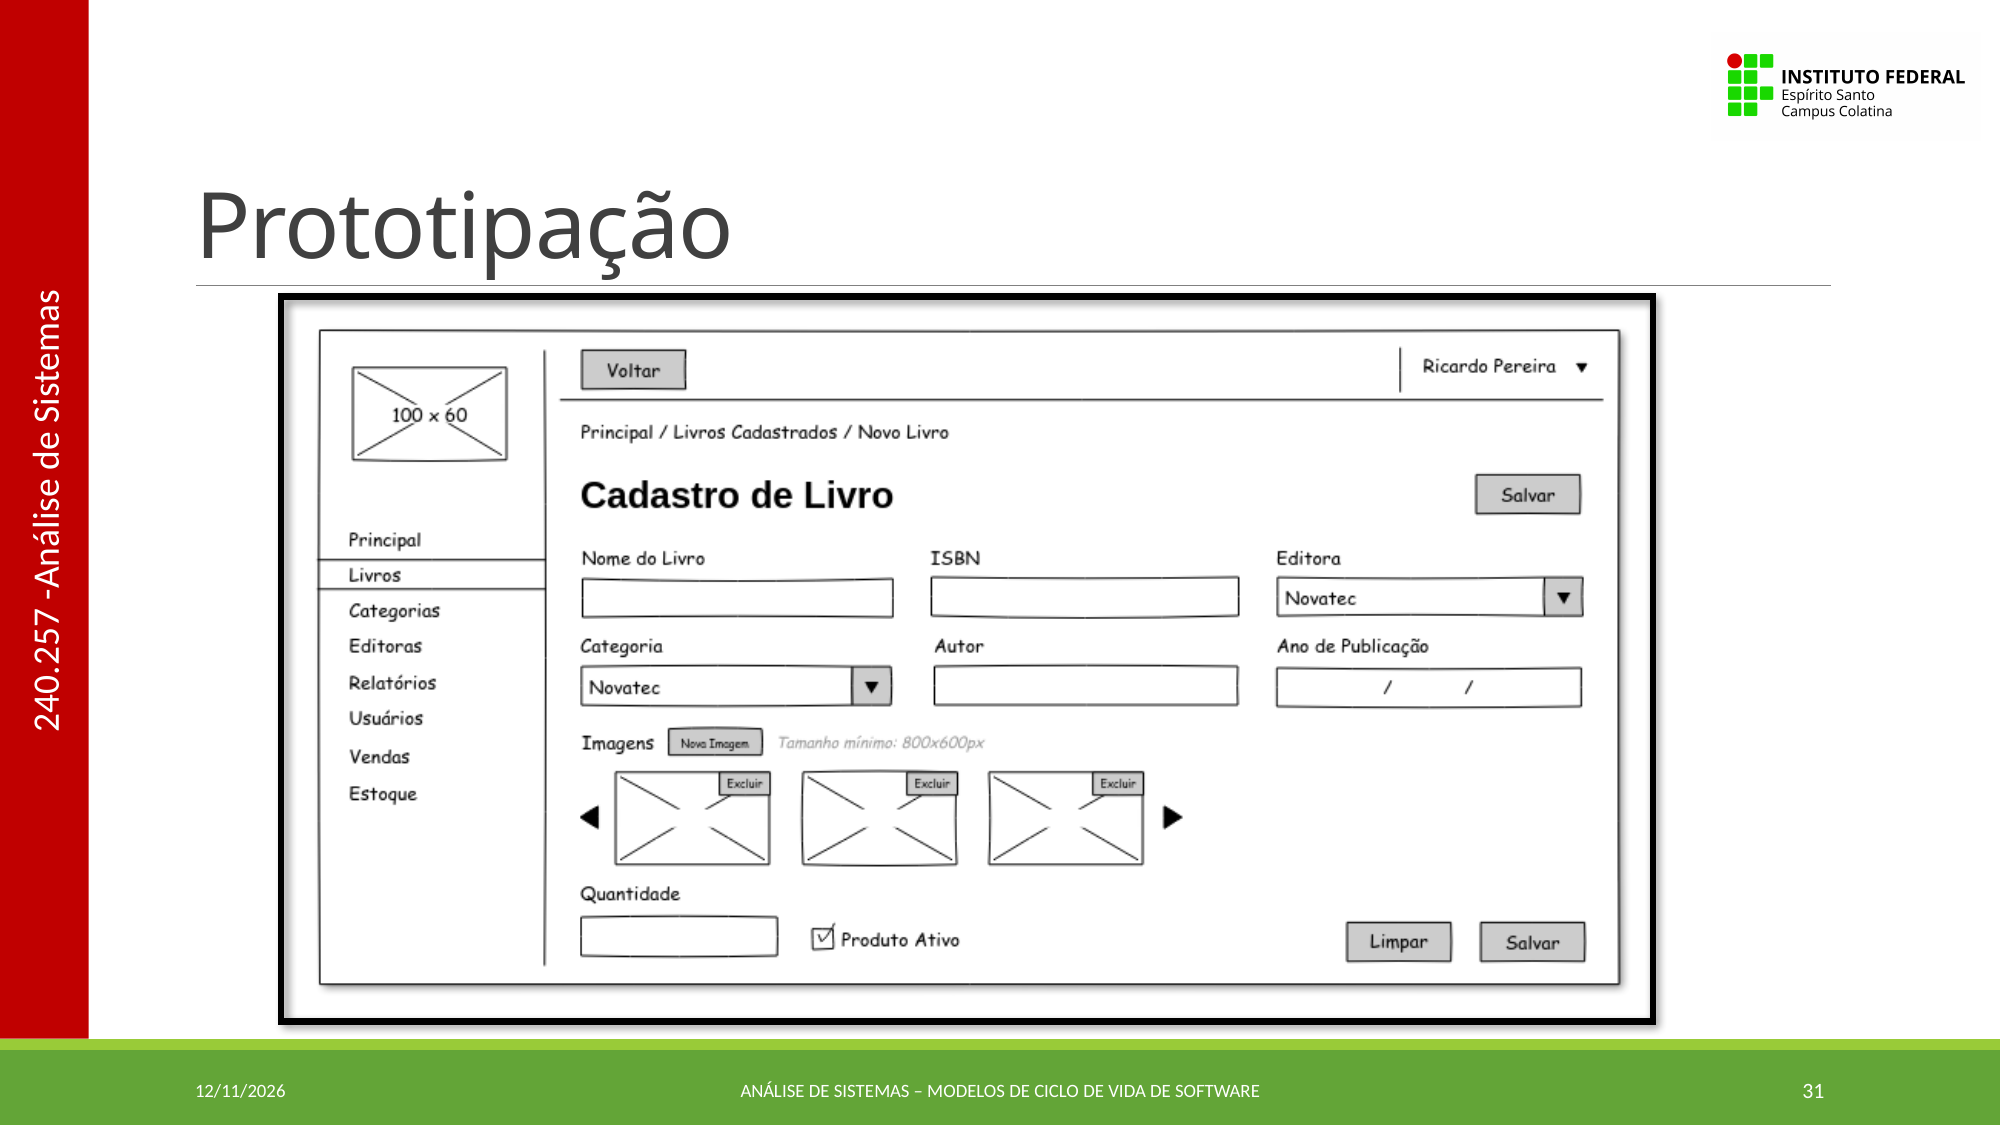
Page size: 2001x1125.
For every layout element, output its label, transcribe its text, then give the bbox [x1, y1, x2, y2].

text_box [0, 0, 90, 1040]
text_box 240.257 -Análise de Sistemas [13, 274, 74, 748]
title Prototipação [180, 47, 1830, 285]
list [1711, 31, 1982, 141]
picture [283, 298, 1651, 1019]
slide_number 31 [1624, 1059, 1840, 1120]
footer Análise de sistemas – modelos de ciclo de vida de software [604, 1059, 1396, 1120]
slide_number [180, 1059, 586, 1120]
